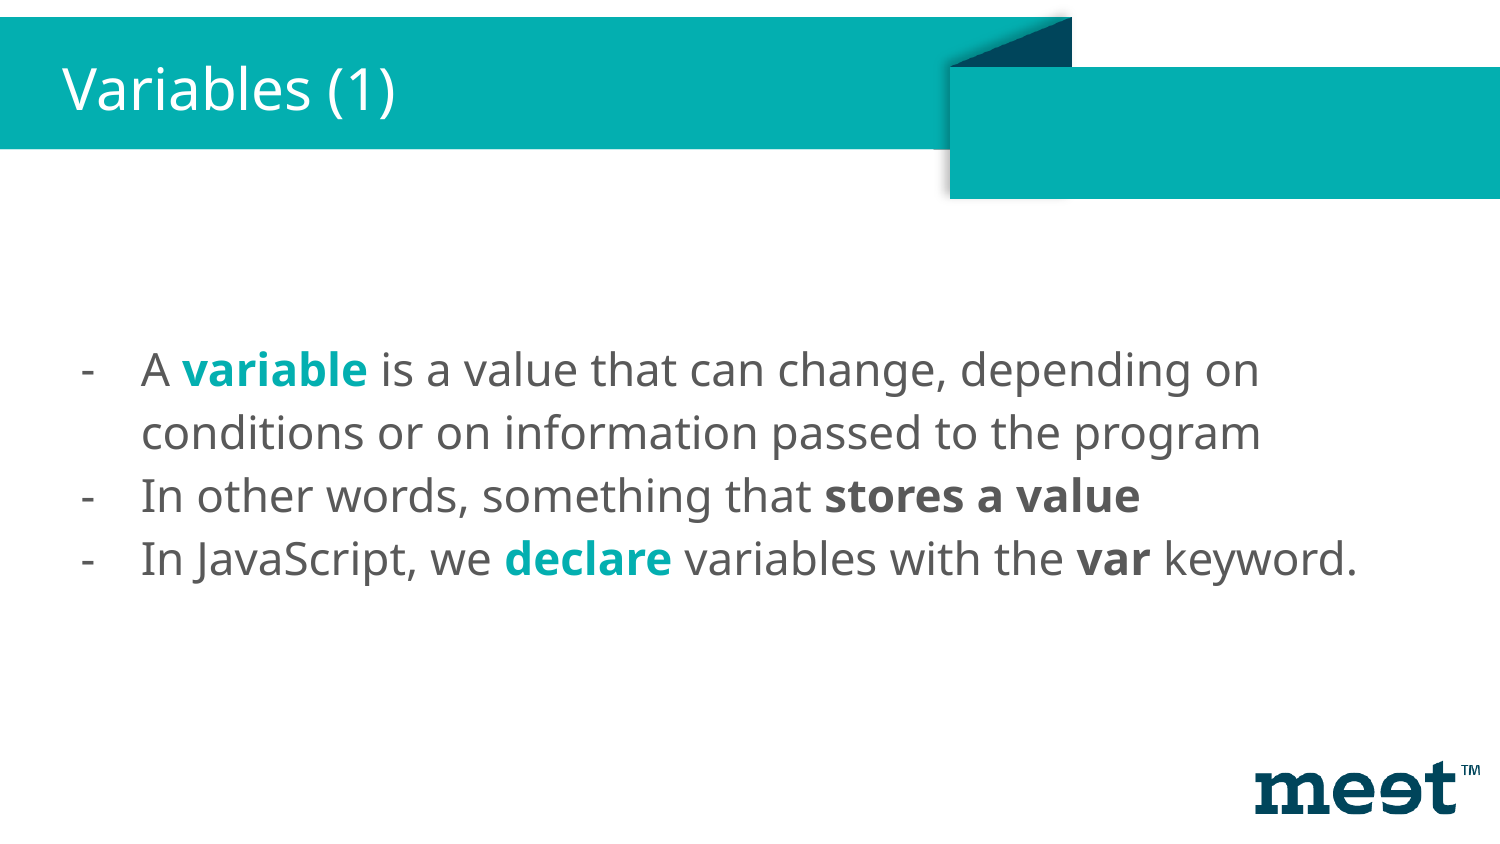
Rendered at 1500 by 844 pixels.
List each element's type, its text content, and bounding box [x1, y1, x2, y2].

text_box A variable is a value that can change, depending on conditions or on information passed to the program In other words, something that stores a value In JavaScript, we declare variables with the var keyword. [51, 178, 1449, 739]
text_box Variables (1) [48, 36, 879, 131]
picture [0, 0, 1500, 844]
